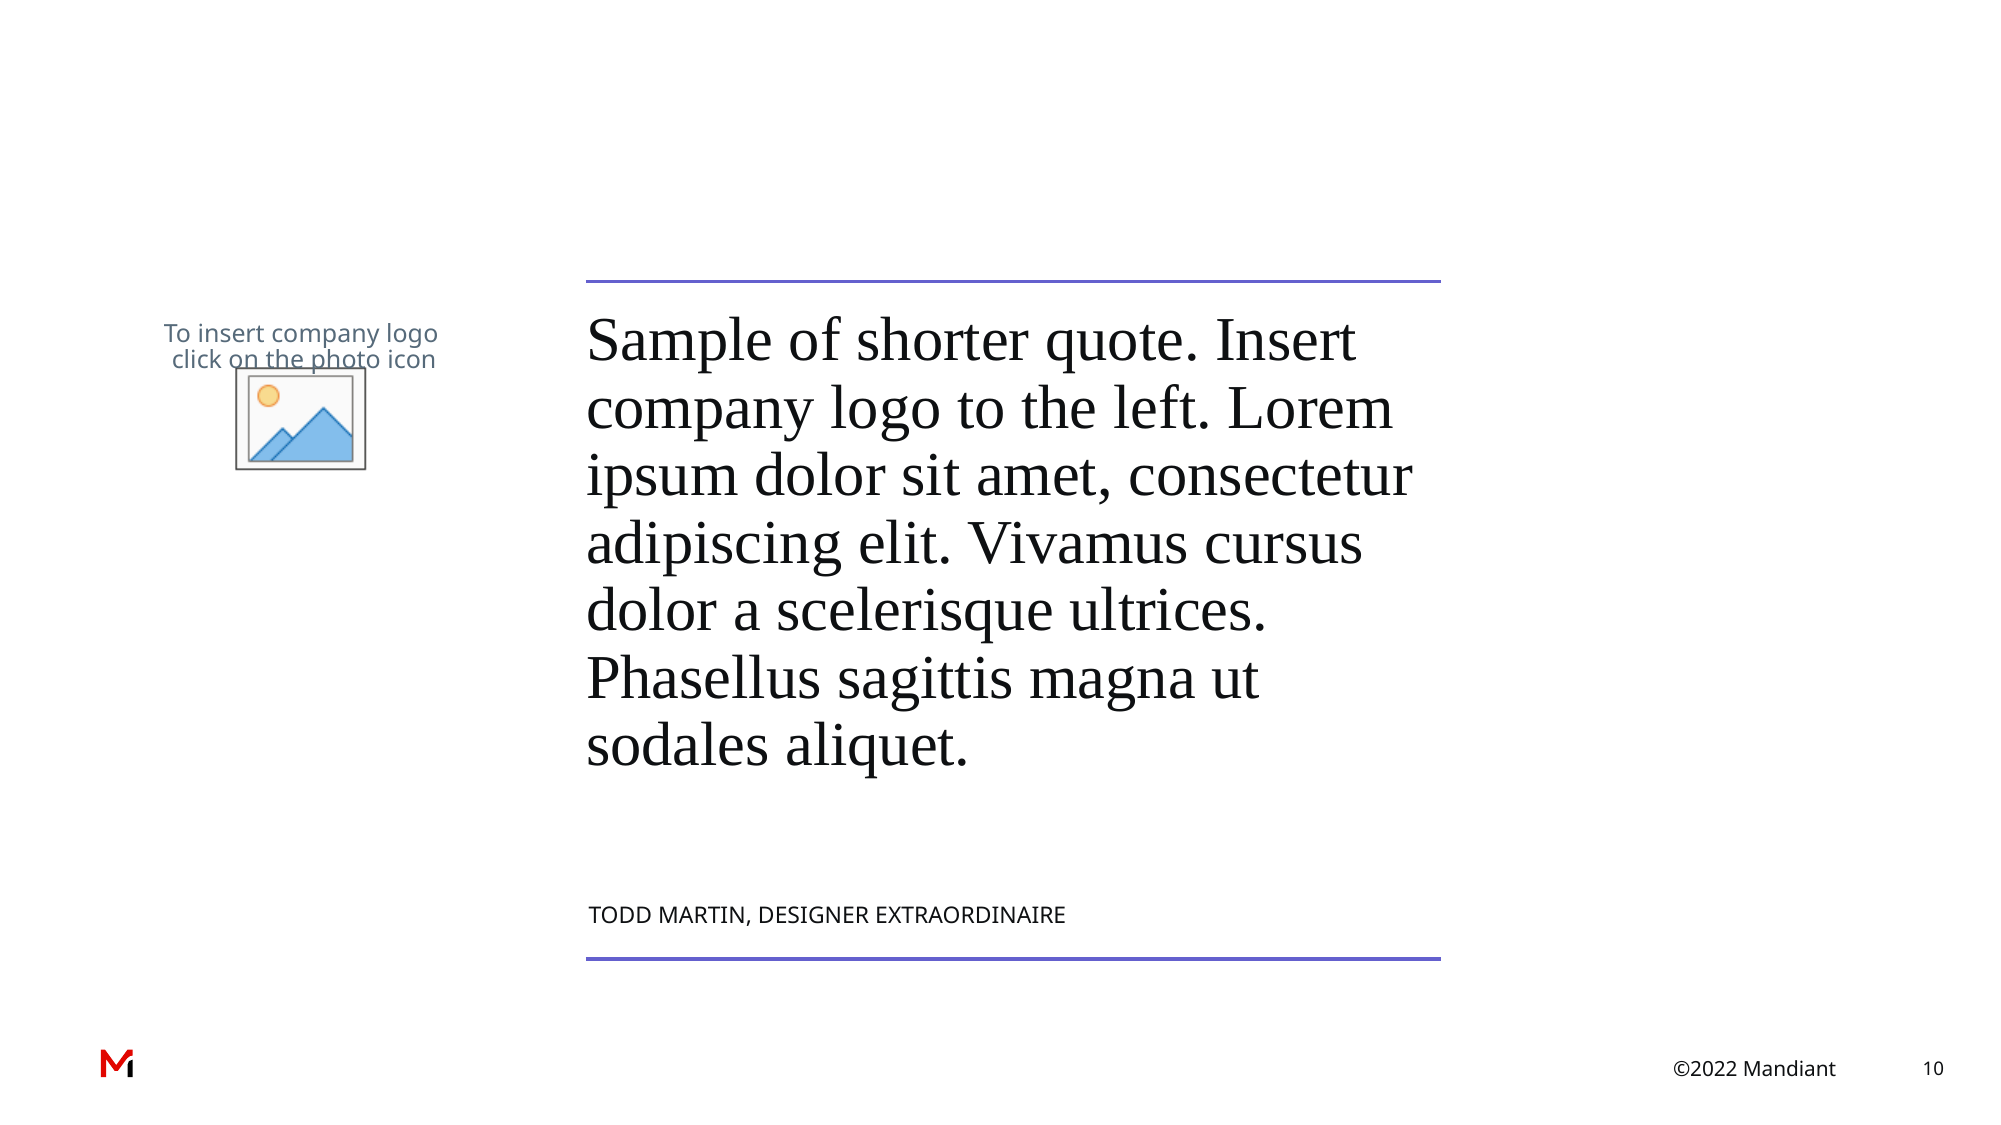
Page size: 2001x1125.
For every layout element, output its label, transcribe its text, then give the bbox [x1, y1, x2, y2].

list Todd martin, Designer extraordinaire [582, 896, 1441, 943]
picture [99, 338, 503, 500]
list Sample of shorter quote. Insert company logo to the left. Lorem ipsum dolor sit amet, consectetur adipiscing elit. Vivamus cursus dolor a scelerisque ultrices. Phasellus sagittis magna ut sodales aliquet. [585, 299, 1441, 844]
slide_number 10 [1882, 1039, 1960, 1100]
